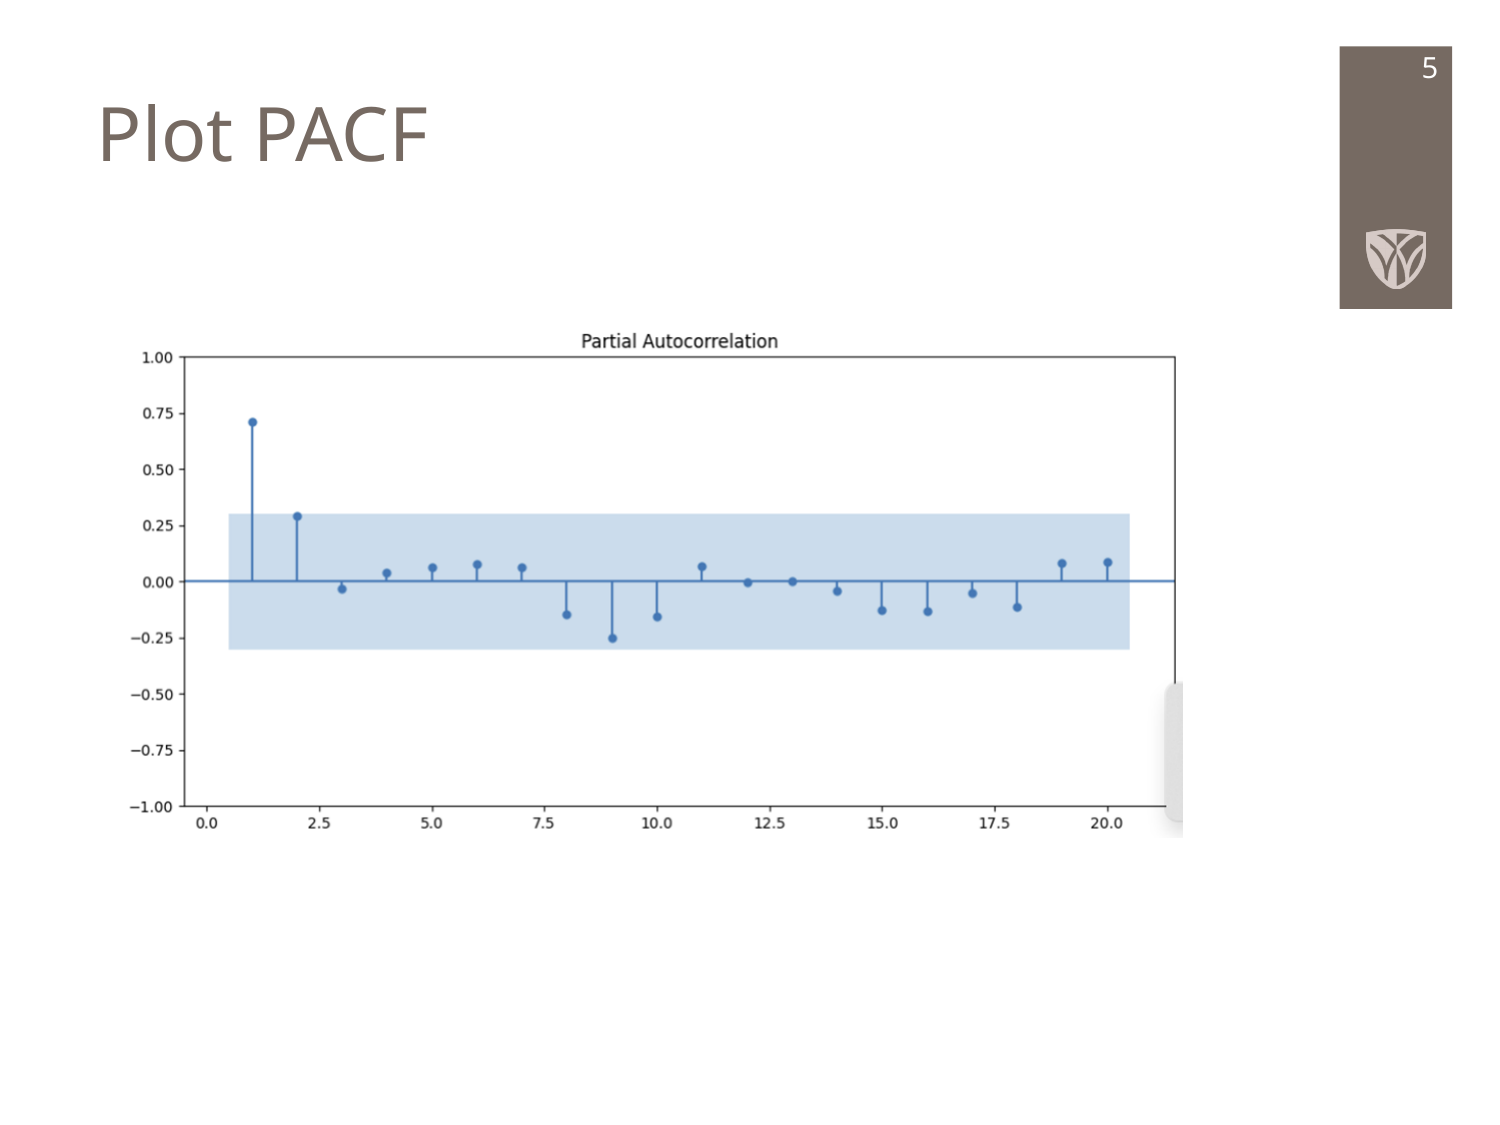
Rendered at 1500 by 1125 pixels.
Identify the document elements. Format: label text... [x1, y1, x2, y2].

title Plot PACF [81, 79, 1322, 263]
slide_number 5 [1362, 39, 1454, 100]
picture [118, 309, 1184, 838]
